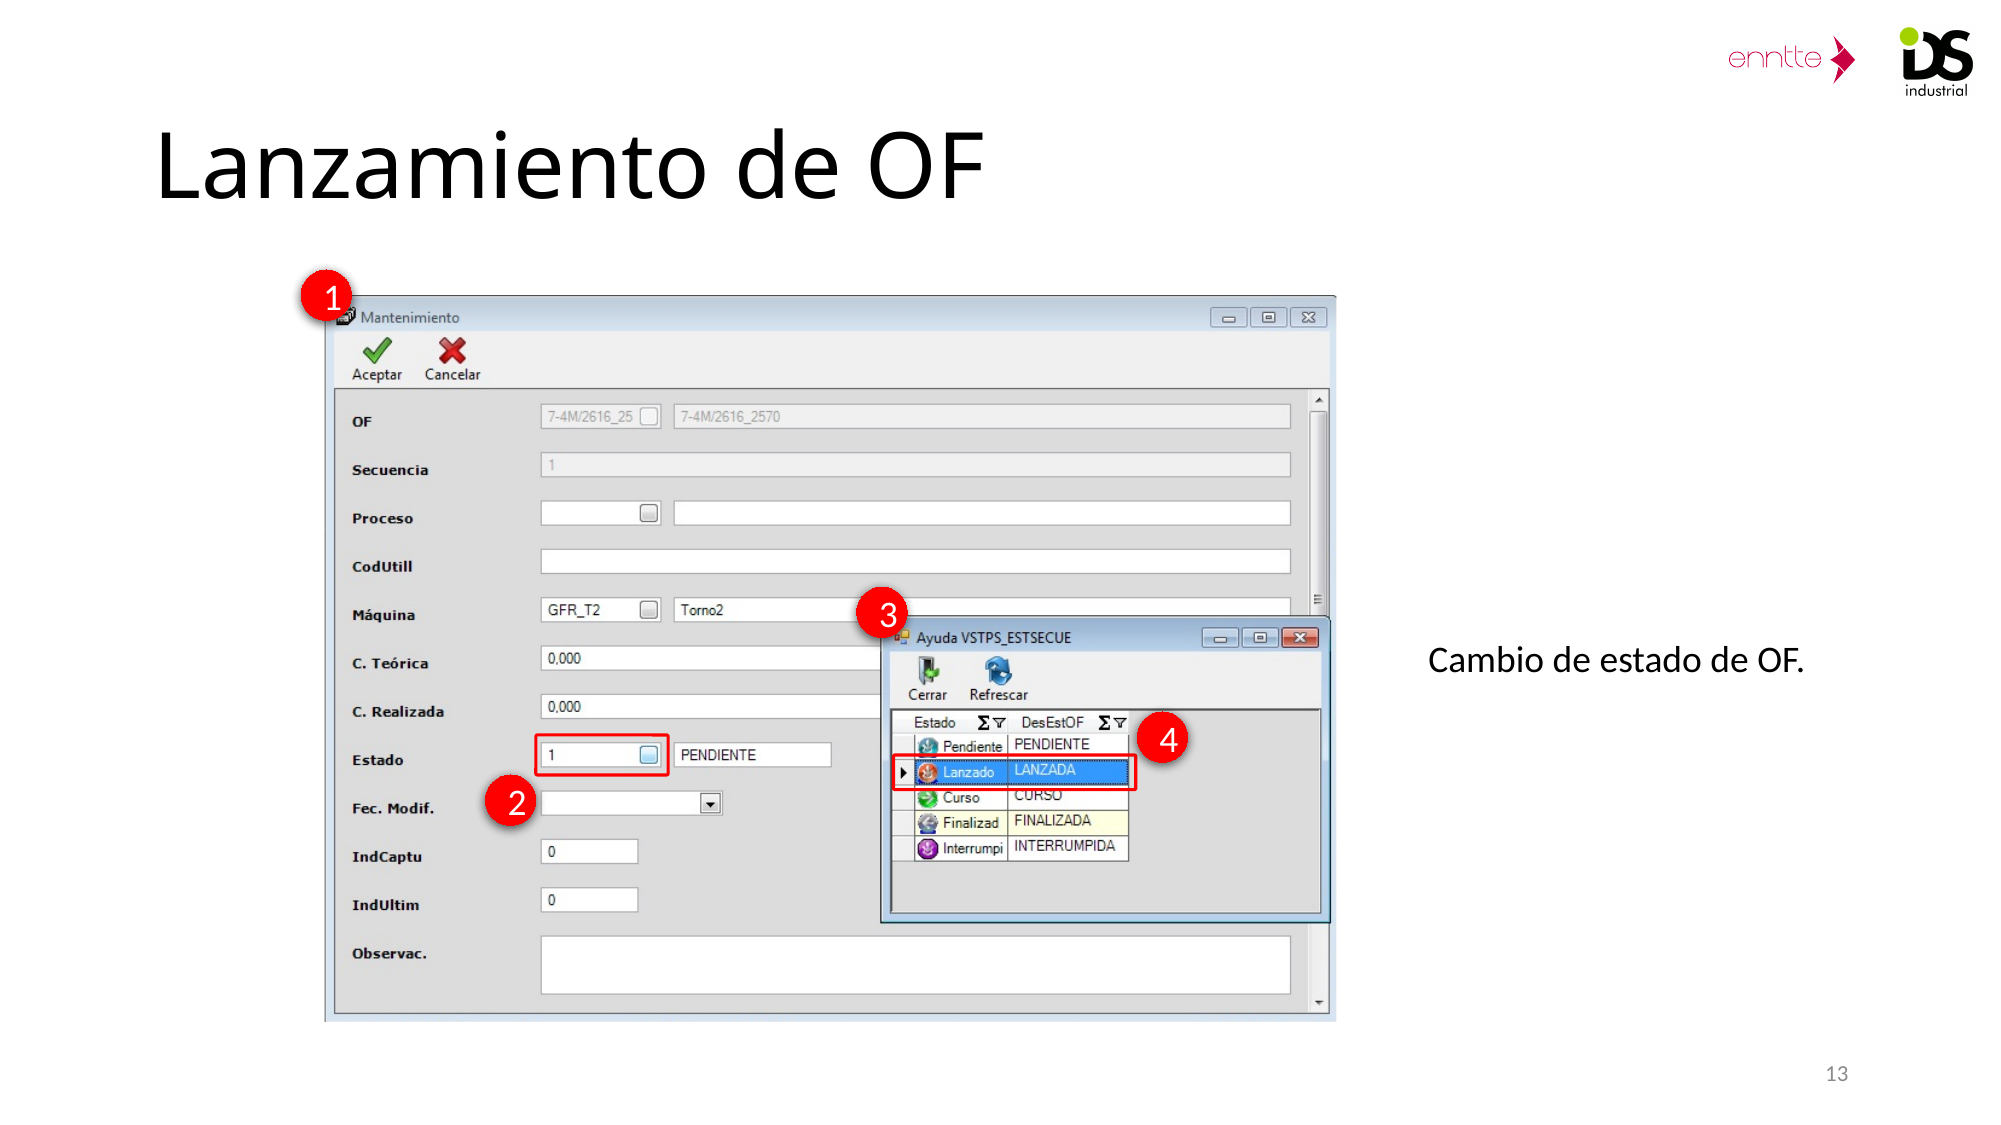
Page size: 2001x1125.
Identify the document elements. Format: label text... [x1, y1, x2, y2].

slide_number 13 [1413, 1042, 1864, 1103]
text_box Cambio de estado de OF. [1413, 627, 1862, 688]
picture [324, 295, 1337, 1022]
picture [1720, 33, 1864, 87]
text_box 1 [301, 269, 352, 321]
title Lanzamiento de OF [138, 60, 1864, 278]
picture [1897, 23, 1976, 96]
